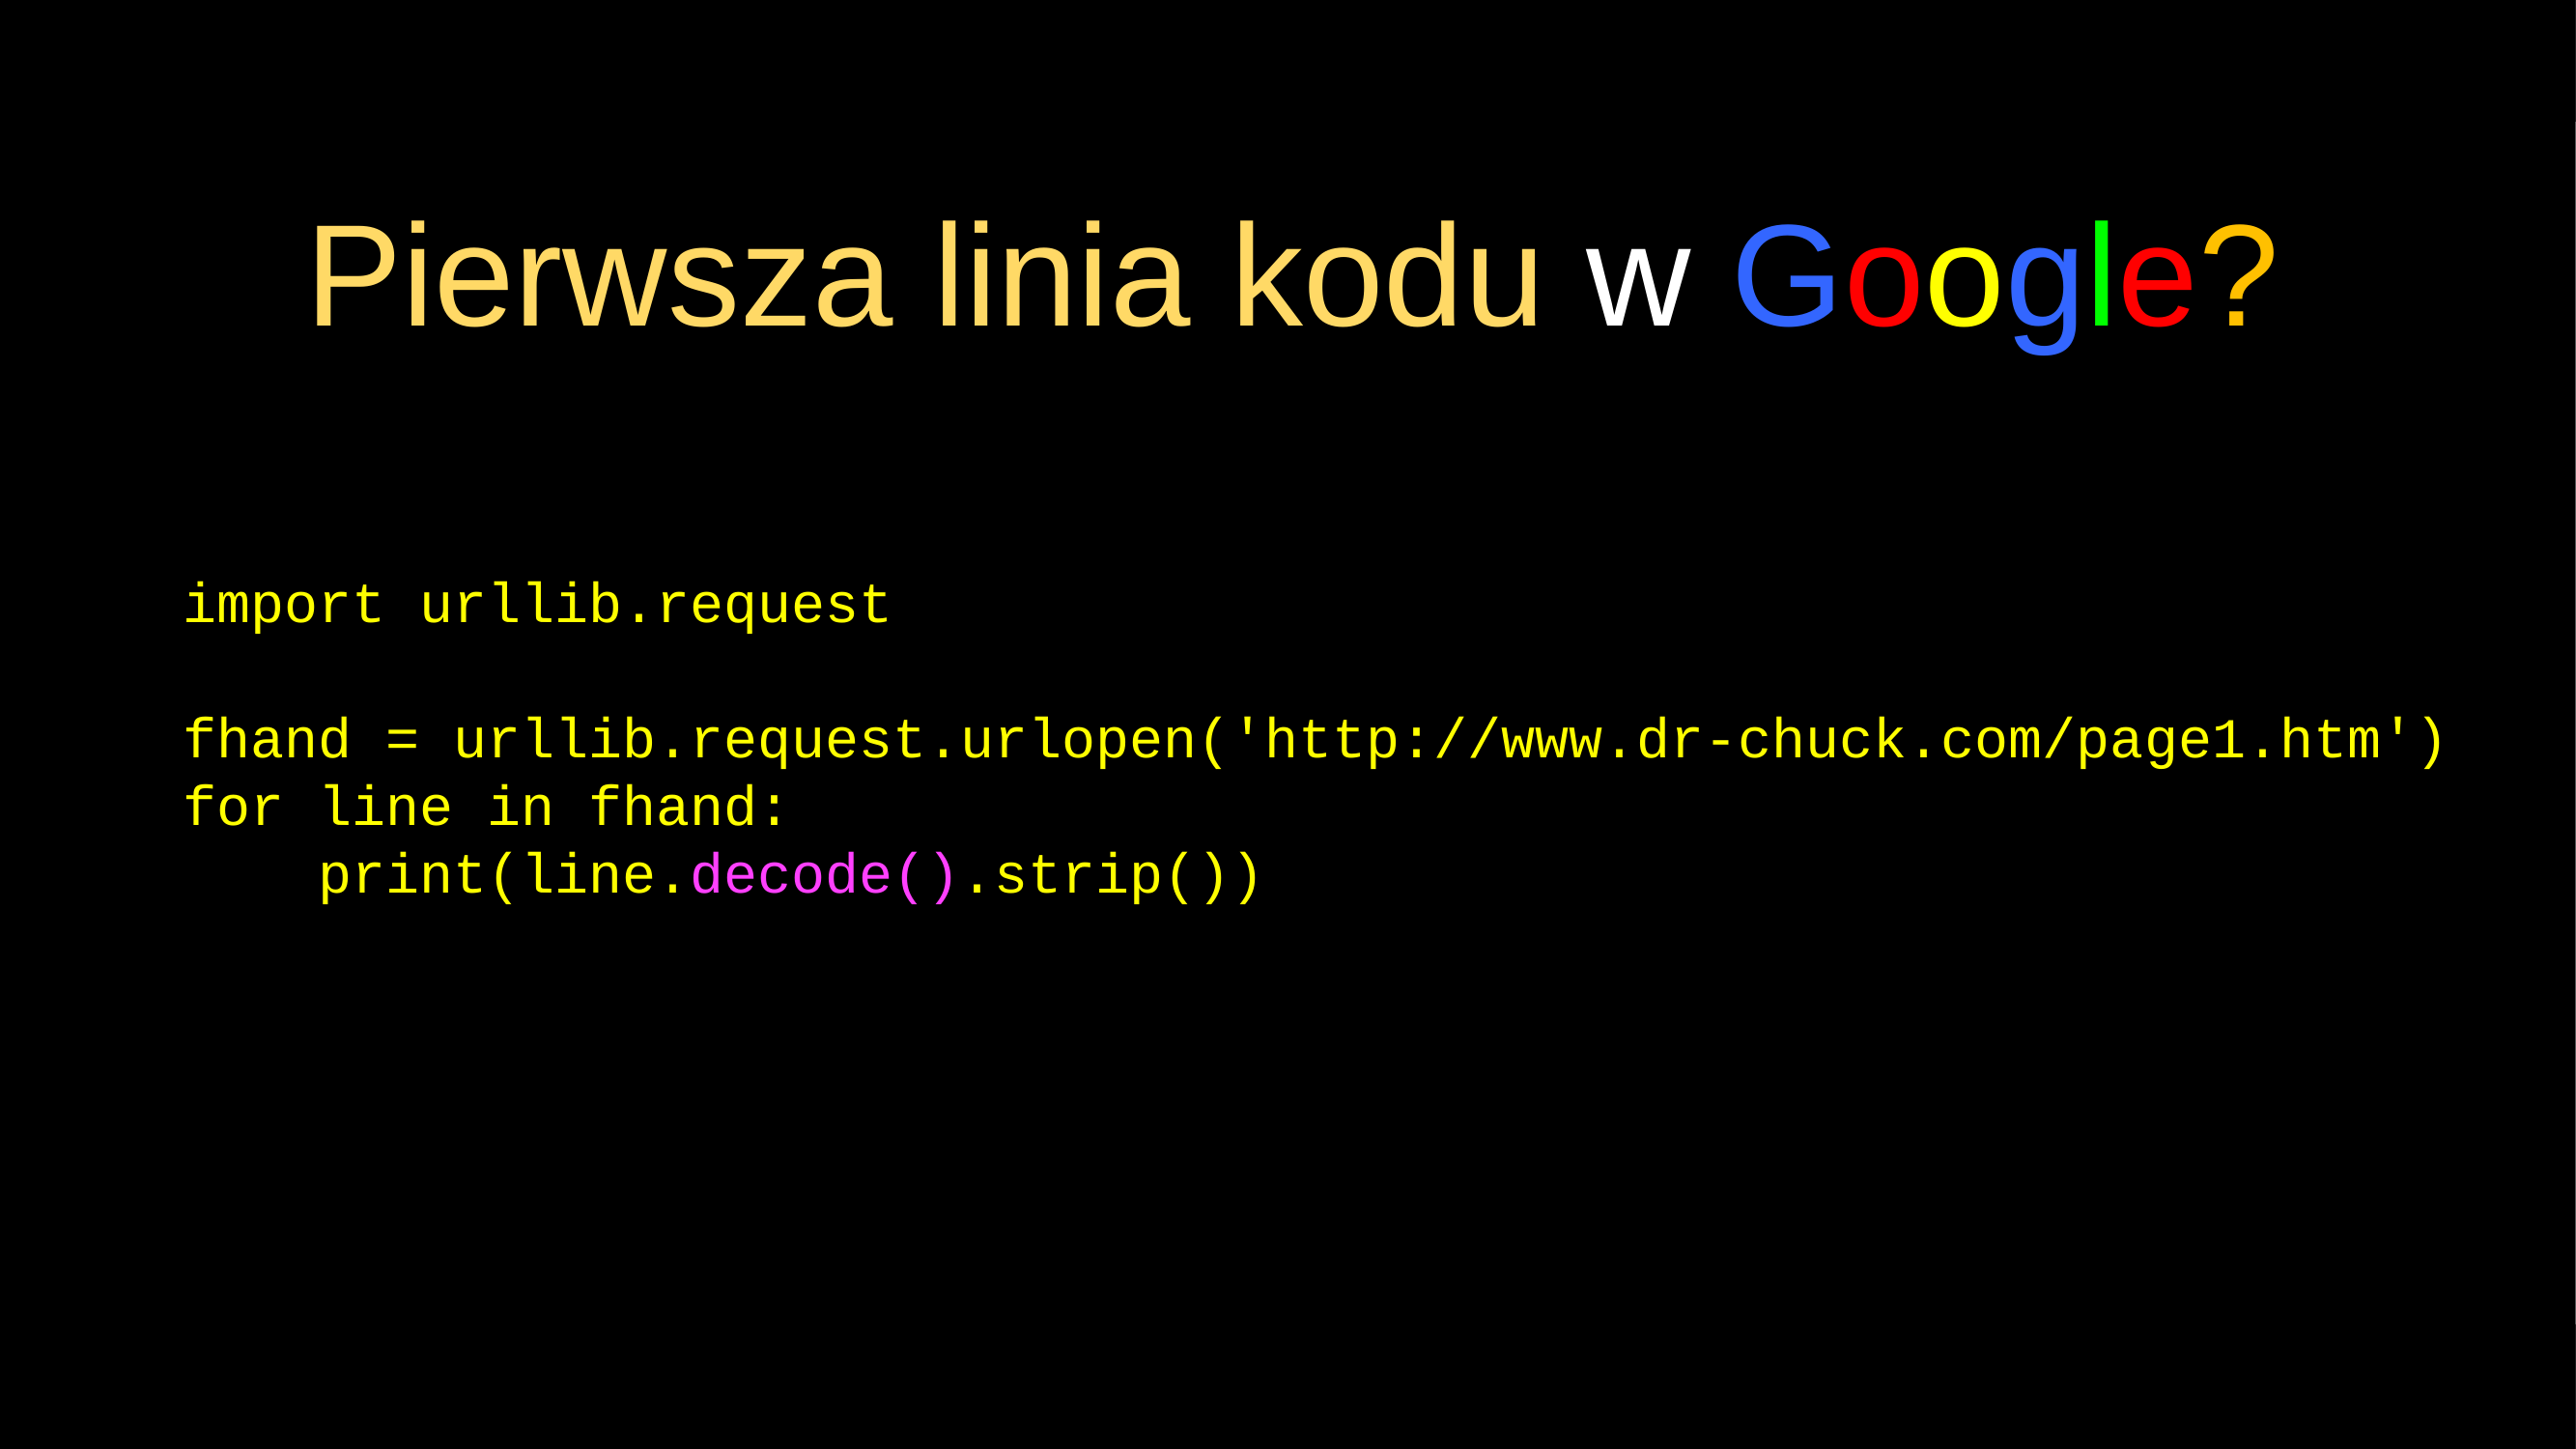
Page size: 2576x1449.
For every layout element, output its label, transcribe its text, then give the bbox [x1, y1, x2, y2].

text_box import urllib.request fhand = urllib.request.urlopen('http://www.dr-chuck.com/page1.htm') for line in fhand: print(line.decode().strip()) [183, 541, 2463, 930]
title Pierwsza linia kodu w Google? [122, 133, 2463, 403]
